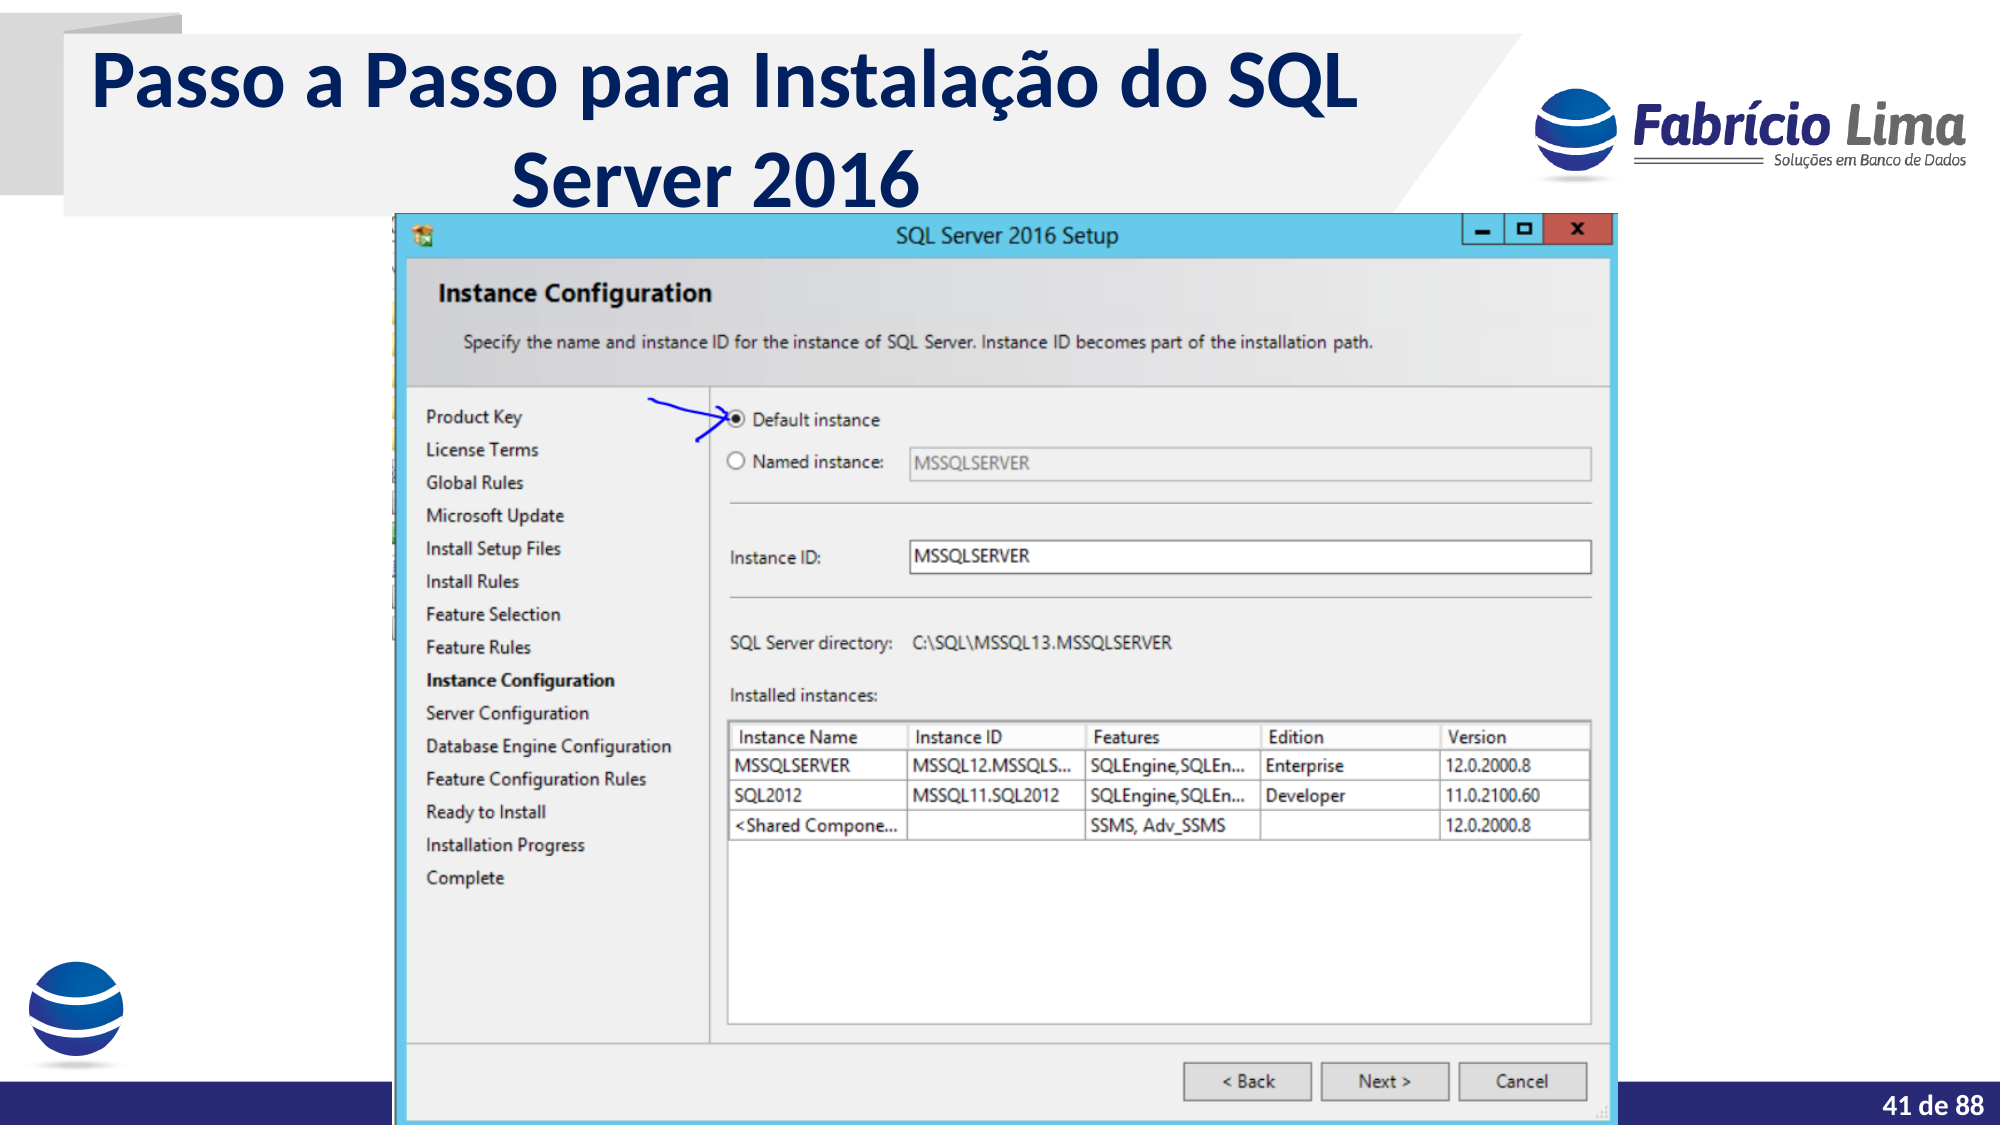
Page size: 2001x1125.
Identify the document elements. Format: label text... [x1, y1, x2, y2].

slide_number 41 de 88 [1718, 1083, 2000, 1125]
picture [14, 951, 137, 1082]
picture [391, 42, 1997, 1125]
text_box Passo a Passo para Instalação do SQL Server 2016 [62, 33, 1390, 214]
